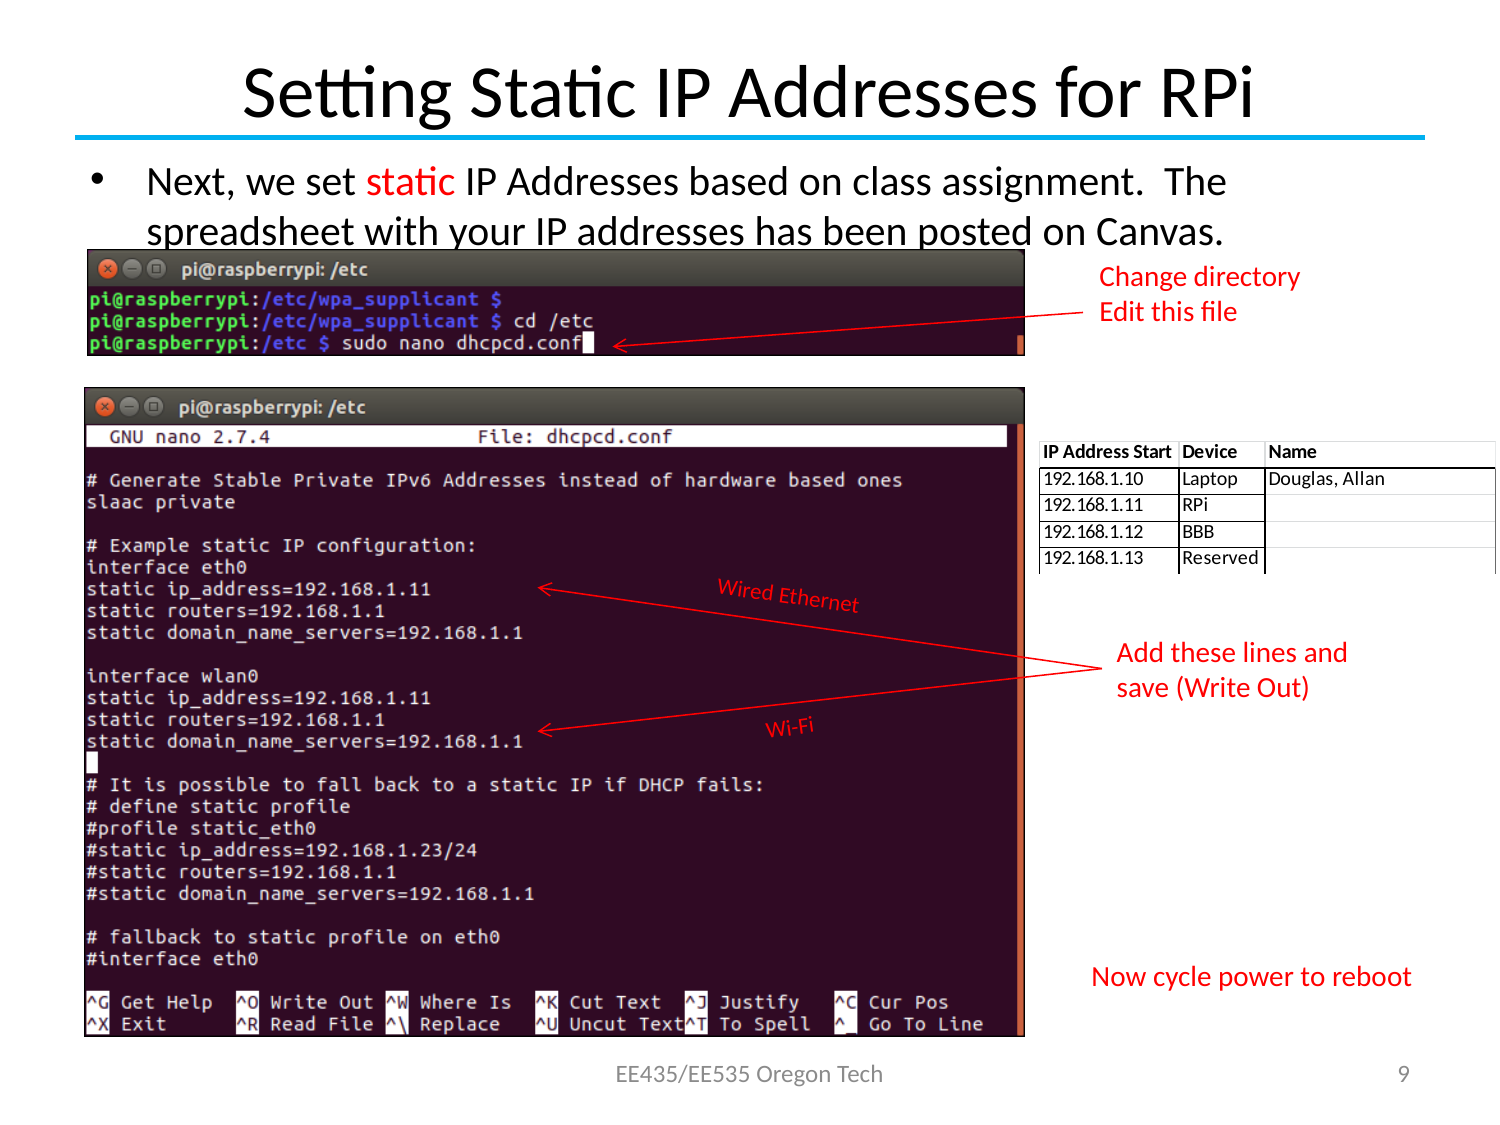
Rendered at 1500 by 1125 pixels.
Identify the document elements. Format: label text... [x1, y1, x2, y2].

text_box Change directory Edit this file [1084, 249, 1316, 335]
picture [87, 249, 1026, 356]
title Setting Static IP Addresses for RPi [75, 45, 1425, 130]
footer EE435/EE535 Oregon Tech [512, 1045, 988, 1103]
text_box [537, 587, 1101, 668]
text_box Add these lines and save (Write Out) [1104, 626, 1370, 711]
list Next, we set static IP Addresses based on class assignment. The spreadsheet with your IP addresses has been posted on Canvas. [75, 145, 1425, 1005]
picture [1038, 440, 1497, 576]
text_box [537, 668, 1101, 732]
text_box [612, 312, 1084, 347]
picture [84, 387, 1026, 1037]
text_box Now cycle power to reboot [1076, 949, 1428, 1000]
slide_number 9 [1074, 1042, 1425, 1103]
